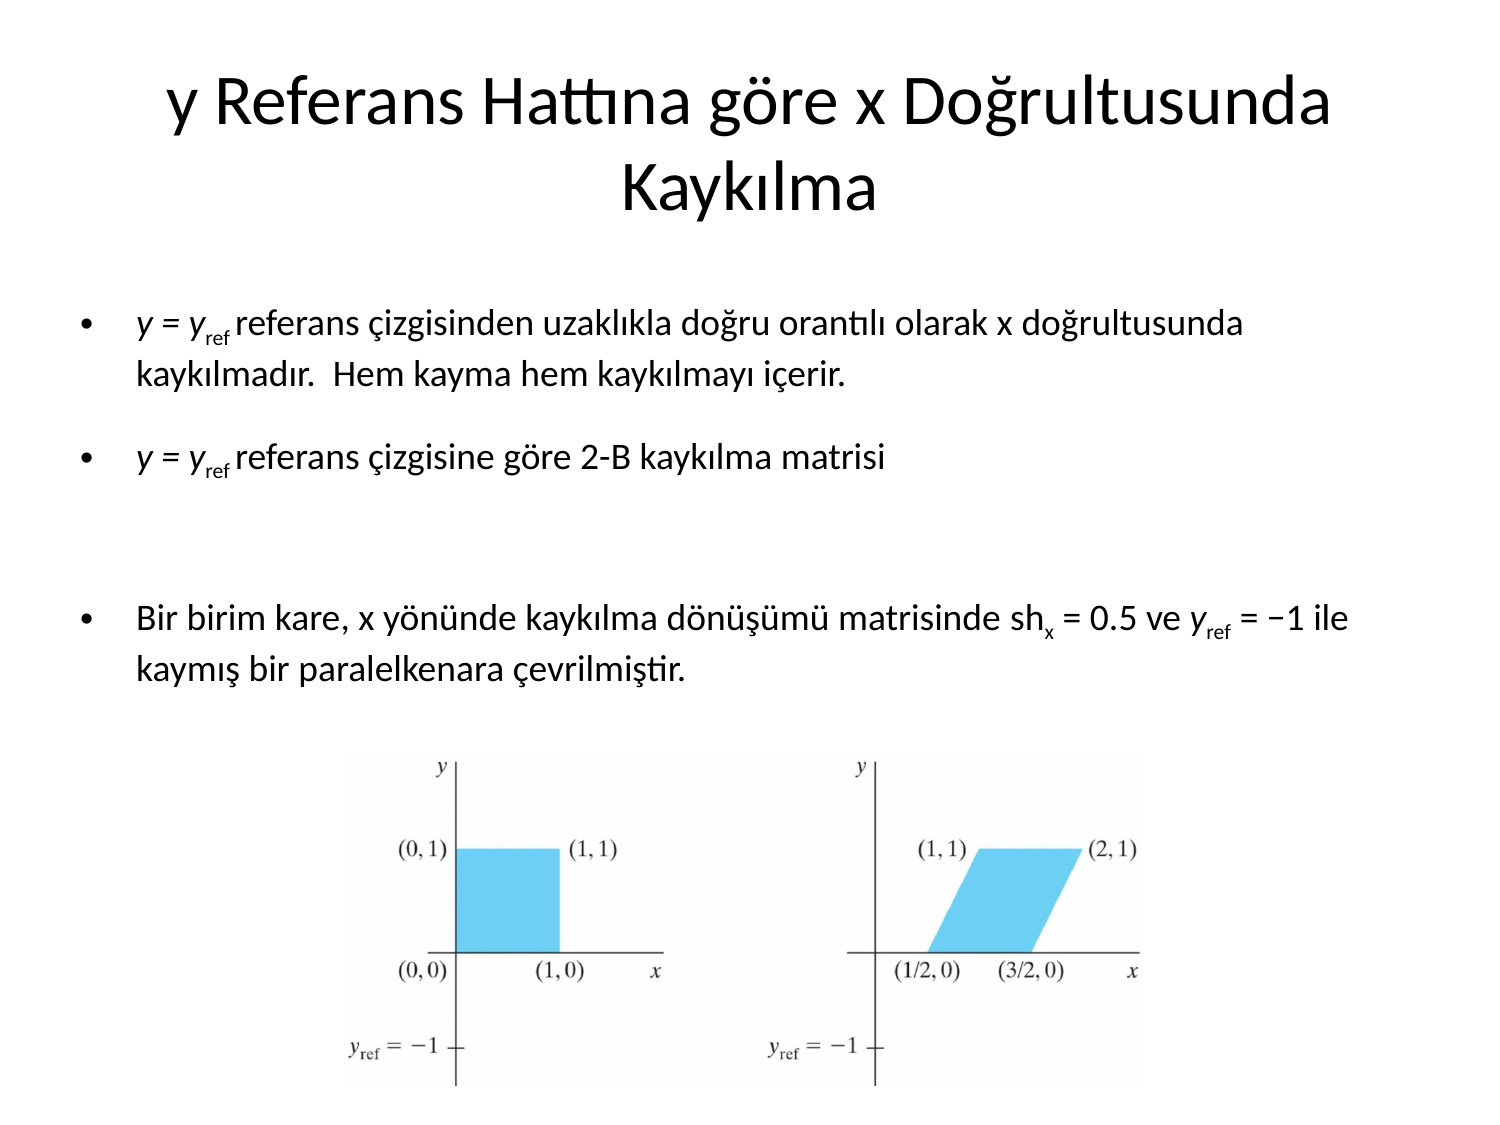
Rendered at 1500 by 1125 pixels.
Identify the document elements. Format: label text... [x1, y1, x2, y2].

title y Referans Hattına göre x Doğrultusunda Kaykılma [75, 45, 1425, 233]
picture [348, 751, 1140, 1086]
